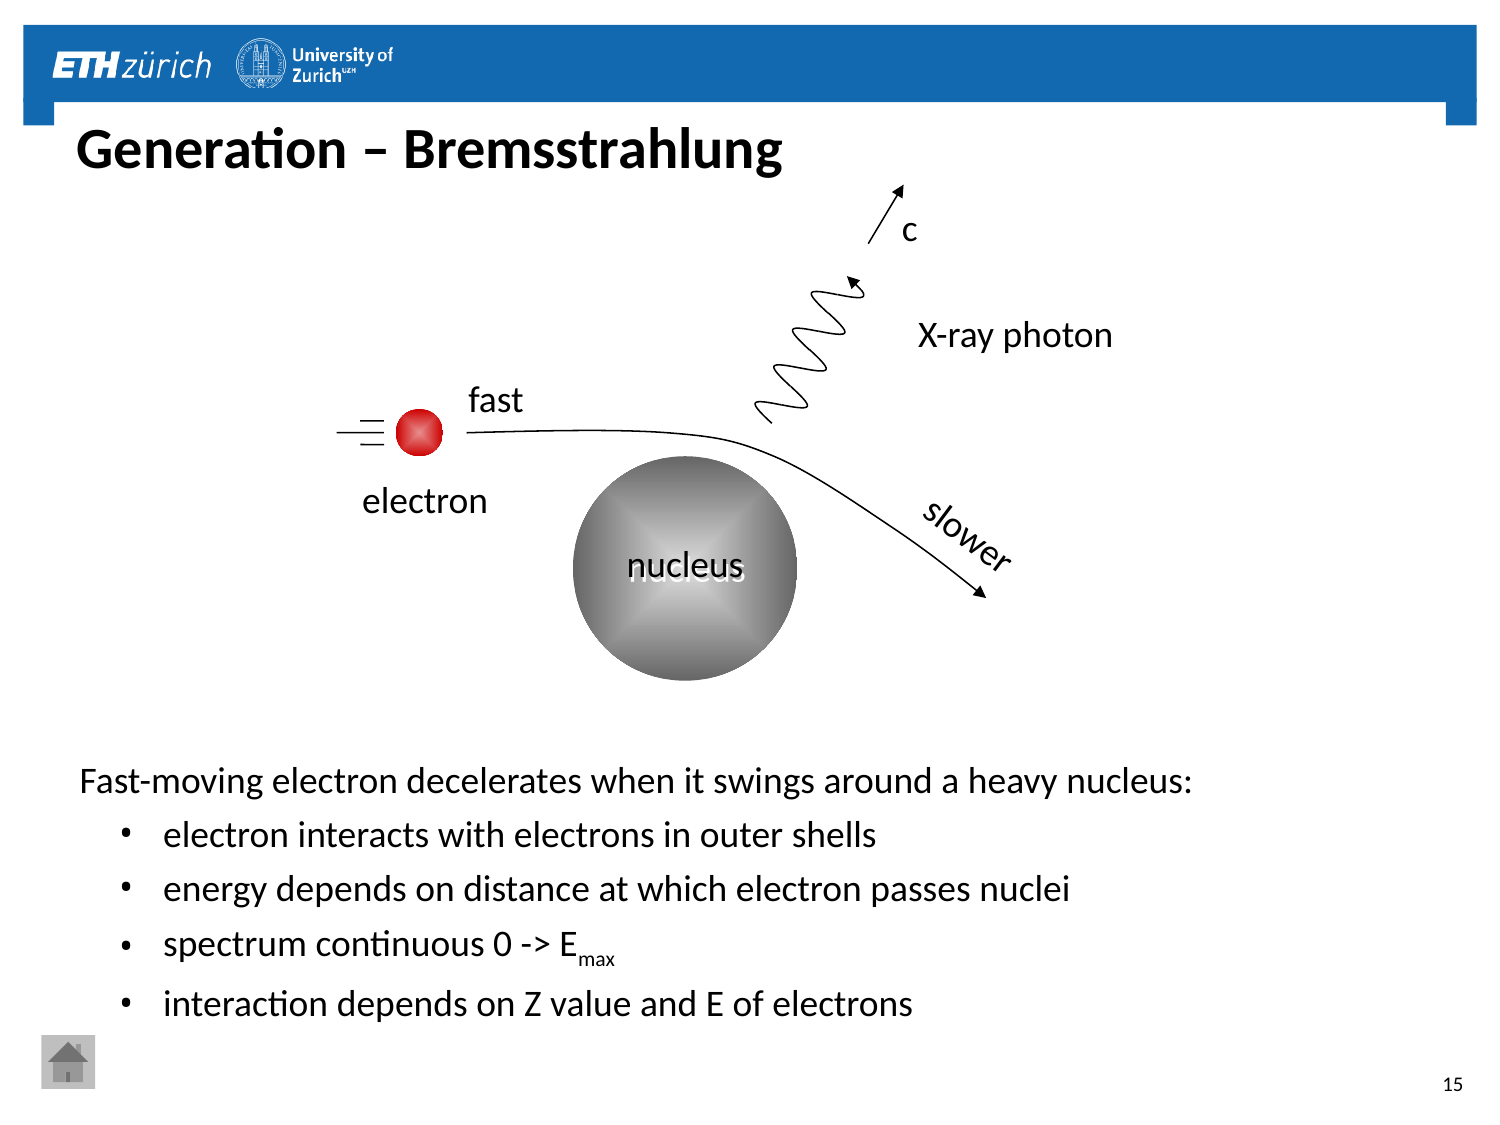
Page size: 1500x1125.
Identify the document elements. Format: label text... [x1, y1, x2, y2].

text_box Fast-moving electron decelerates when it swings around a heavy nucleus: electron interacts with electrons in outer shells energy depends on distance at which electron passes nuclei spectrum continuous 0 -> Emax interaction depends on Z value and E of electrons [64, 739, 1447, 1032]
text_box electron [253, 468, 597, 528]
text_box nucleus [513, 533, 857, 593]
text_box fast [324, 367, 668, 428]
text_box X-ray photon [844, 302, 1188, 363]
text_box [599, 480, 778, 533]
text_box [891, 184, 904, 196]
text_box [466, 432, 987, 599]
text_box slower [815, 407, 1126, 661]
text_box [41, 1035, 96, 1089]
title Generation – Bremsstrahlung [53, 101, 1447, 199]
slide_number 15 [1413, 1052, 1479, 1113]
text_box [726, 325, 893, 374]
text_box [576, 597, 794, 681]
text_box c [738, 196, 1081, 257]
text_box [336, 408, 444, 457]
